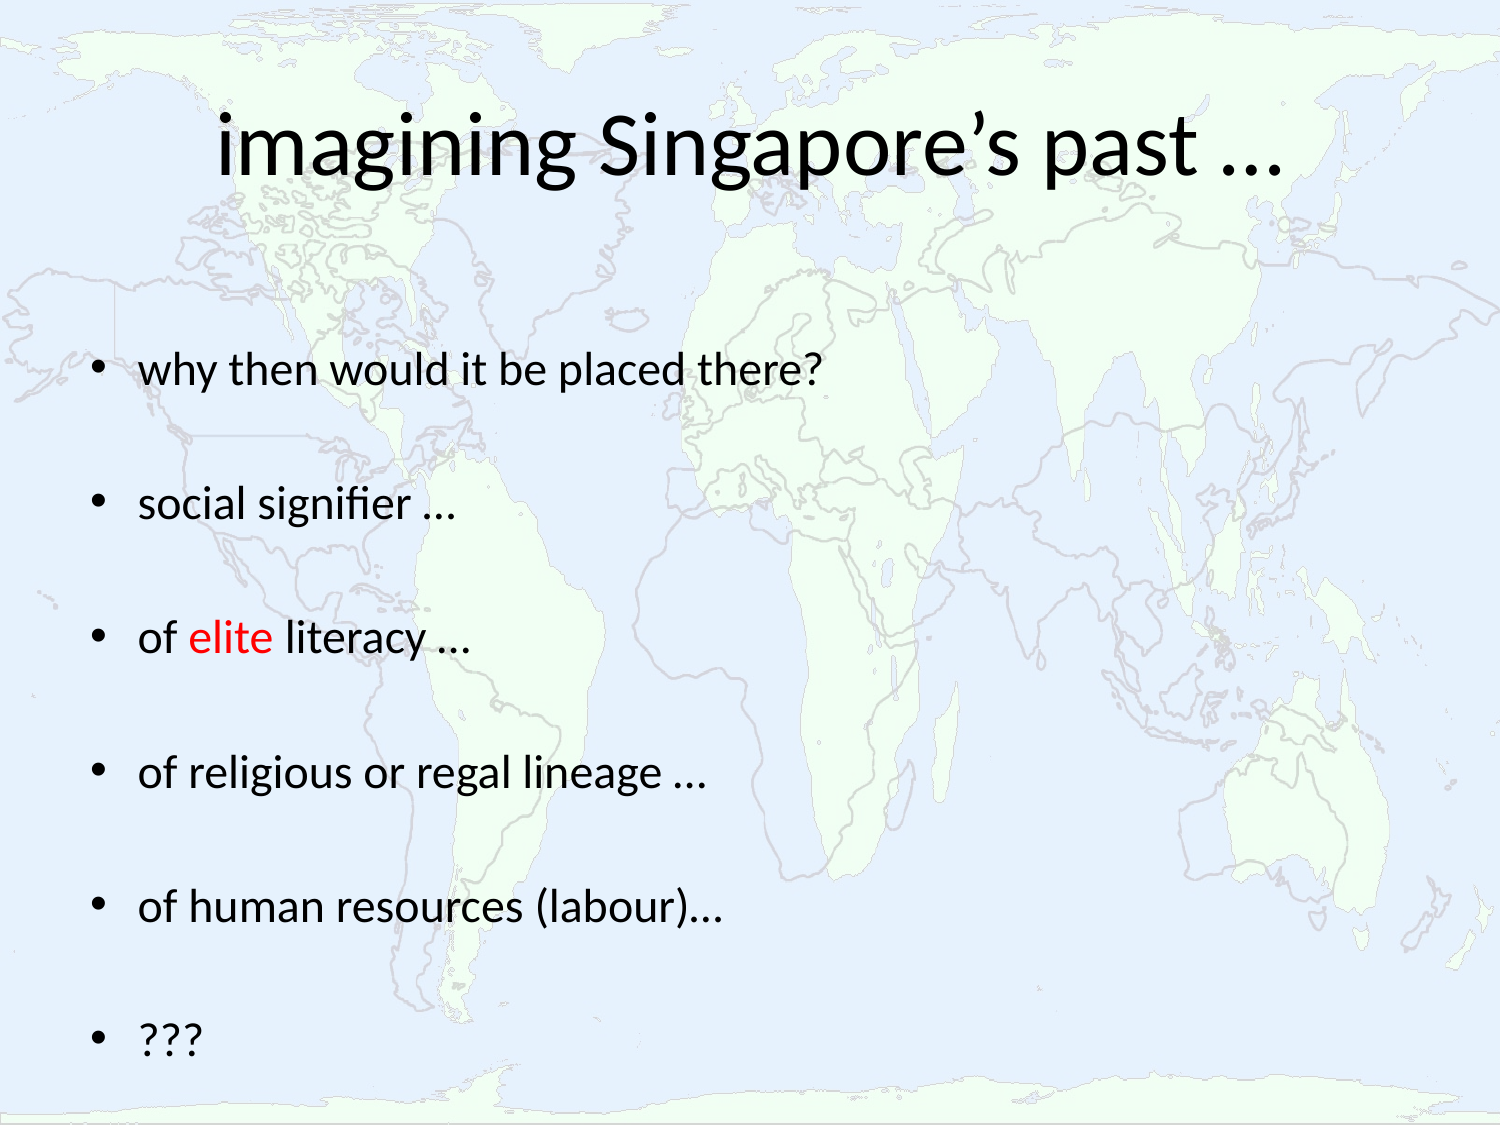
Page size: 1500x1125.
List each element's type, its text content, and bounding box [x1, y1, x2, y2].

title imagining Singapore’s past … [75, 45, 1425, 233]
list why then would it be placed there? social signifier … of elite literacy … of religious or regal lineage … of human resources (labour)… ??? [75, 262, 1425, 1083]
